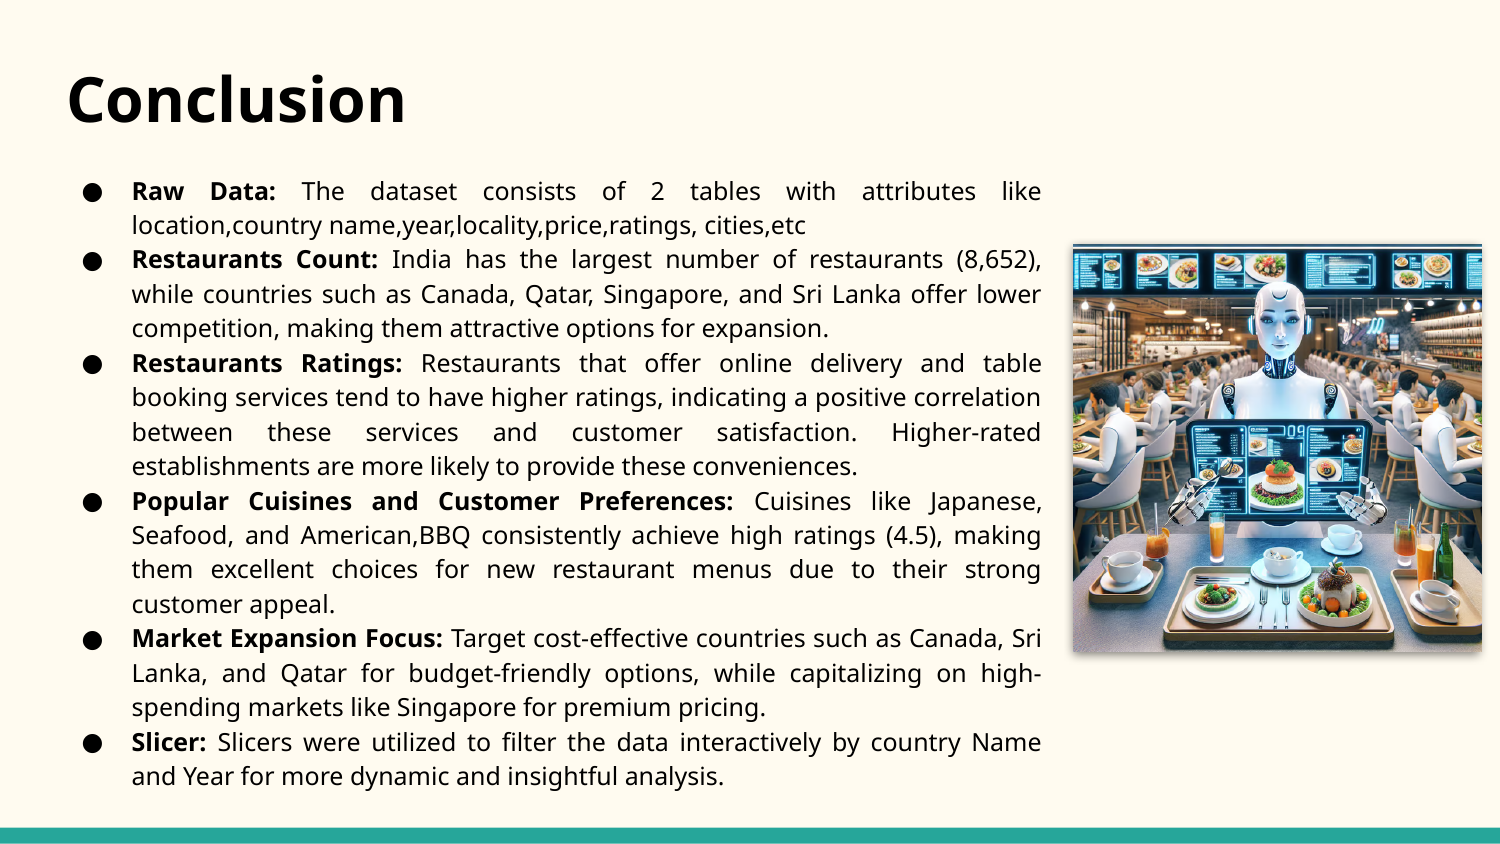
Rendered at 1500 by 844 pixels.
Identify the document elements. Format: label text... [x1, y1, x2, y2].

title Conclusion [51, 44, 1449, 146]
list Raw Data: The dataset consists of 2 tables with attributes like location,country name,year,locality,price,ratings, cities,etc Restaurants Count: India has the largest number of restaurants (8,652), while countries such as Canada, Qatar, Singapore, and Sri Lanka offer lower competition, making them attractive options for expansion. Restaurants Ratings: Restaurants that offer online delivery and table booking services tend to have higher ratings, indicating a positive correlation between these services and customer satisfaction. Higher-rated establishments are more likely to provide these conveniences. Popular Cuisines and Customer Preferences: Cuisines like Japanese, Seafood, and American,BBQ consistently achieve high ratings (4.5), making them excellent choices for new restaurant menus due to their strong customer appeal. Market Expansion Focus: Target cost-effective countries such as Canada, Sri Lanka, and Qatar for budget-friendly options, while capitalizing on high-spending markets like Singapore for premium pricing. Slicer: Slicers were utilized to filter the data interactively by country Name and Year for more dynamic and insightful analysis. [41, 155, 1059, 766]
picture [1073, 244, 1482, 653]
